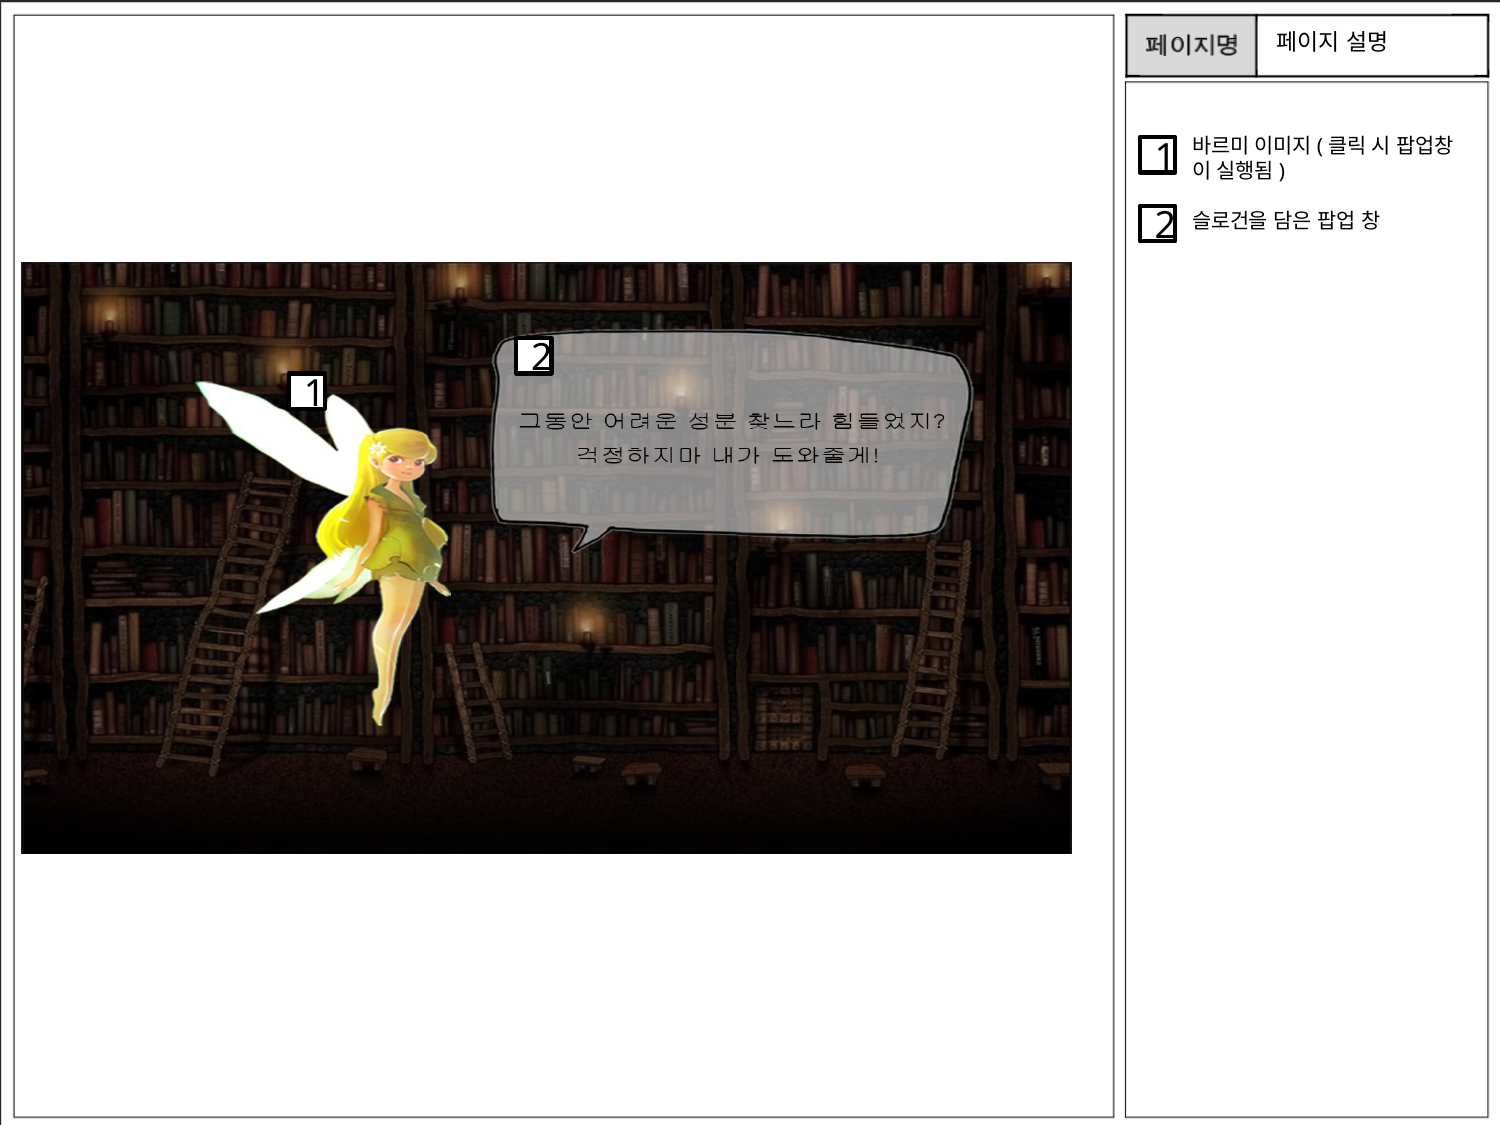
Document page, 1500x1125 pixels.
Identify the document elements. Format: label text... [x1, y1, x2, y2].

text_box 페이지 설명 [1261, 19, 1404, 63]
text_box 바르미 이미지(클릭 시 팝업창 이 실행됨) 슬로건을 담은 팝업 창 [1139, 125, 1471, 240]
picture [0, 0, 1500, 1125]
text_box 1 [1138, 135, 1177, 175]
text_box 2 [1138, 204, 1177, 243]
